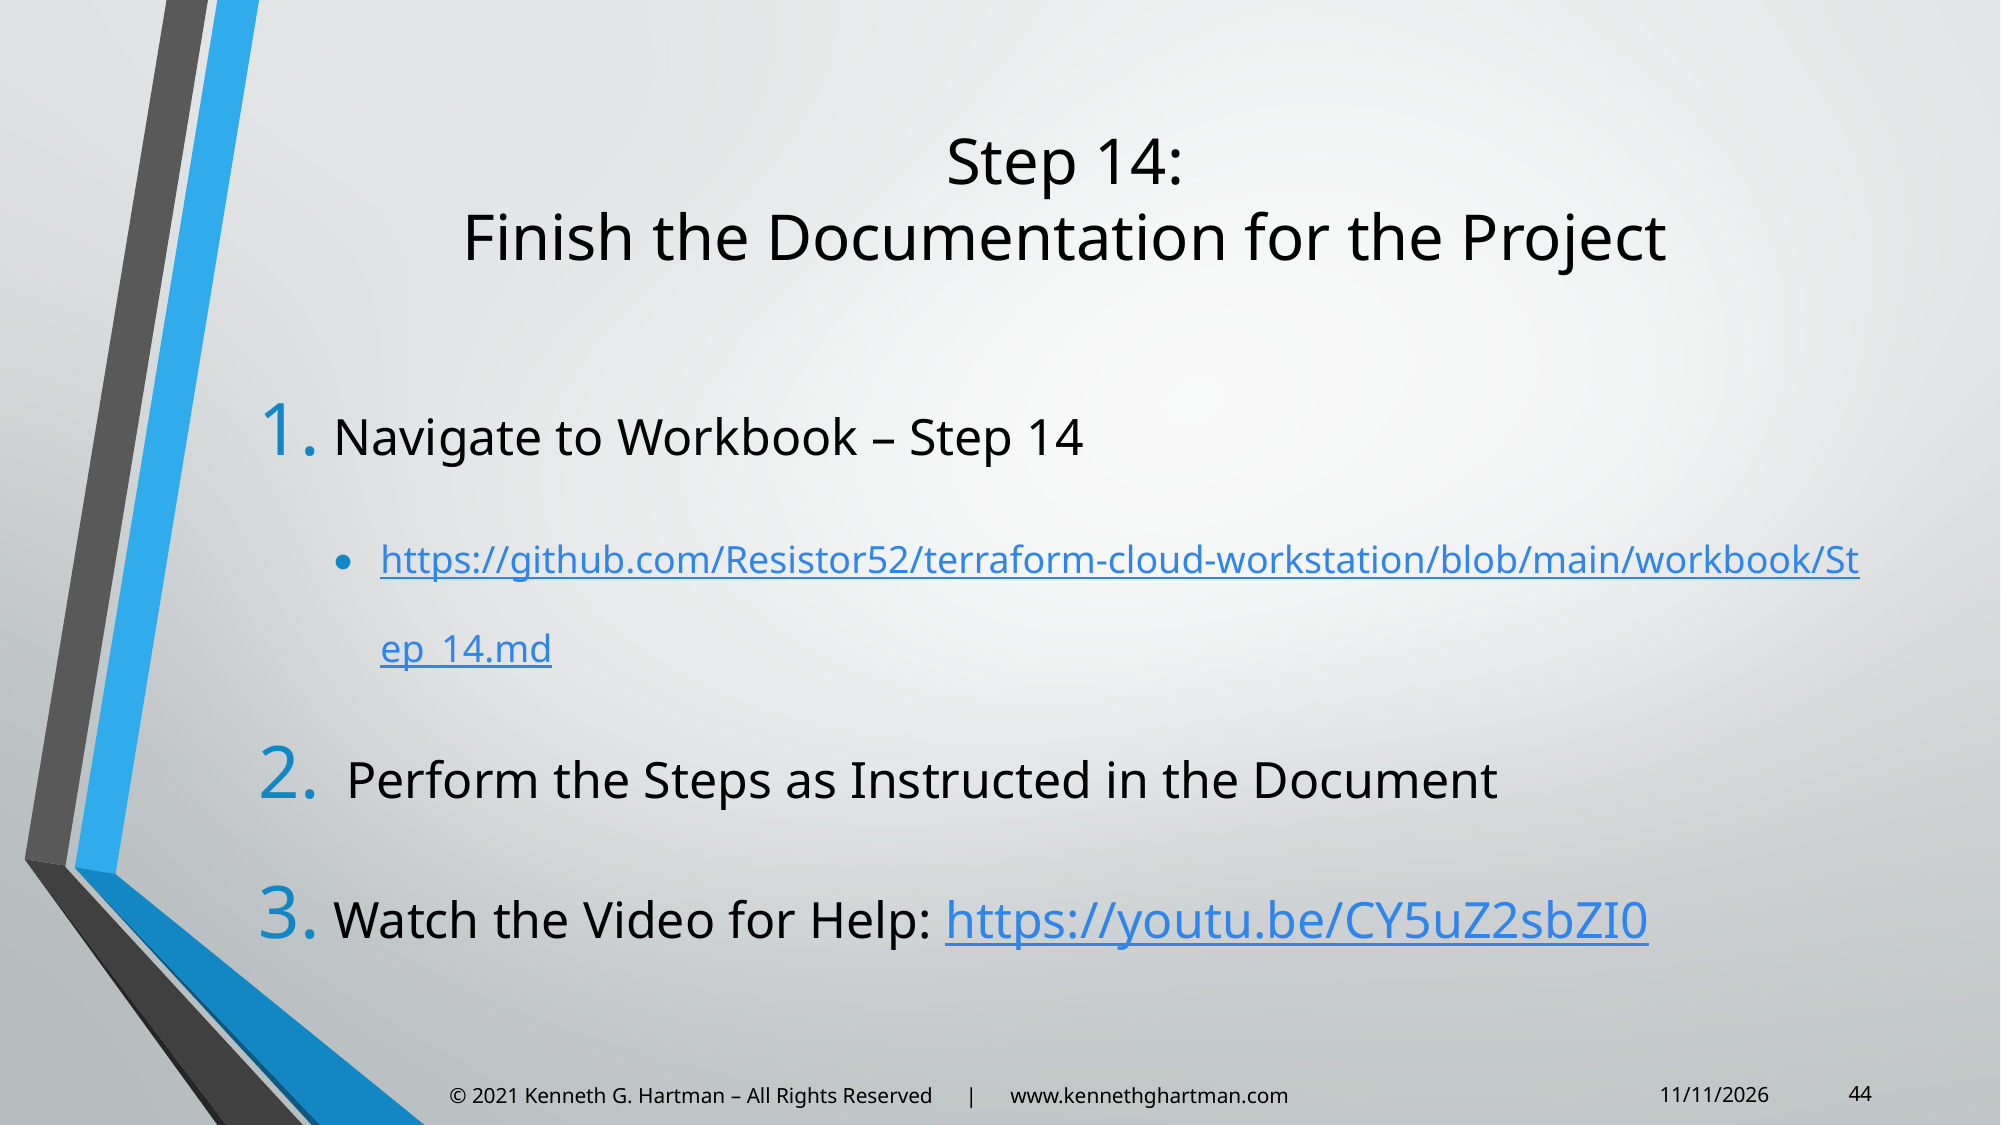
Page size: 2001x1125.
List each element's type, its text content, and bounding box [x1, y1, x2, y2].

list Navigate to Workbook – Step 14 https://github.com/Resistor52/terraform-cloud-workstation/blob/main/workbook/Step_14.md Perform the Steps as Instructed in the Document Watch the Video for Help: https://youtu.be/CY5uZ2sbZI0 [243, 337, 1887, 950]
title Step 14: Finish the Documentation for the Project [243, 112, 1887, 281]
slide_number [1597, 1066, 1784, 1125]
slide_number 44 [1796, 1065, 1887, 1125]
footer © 2021 Kenneth G. Hartman – All Rights Reserved | www.kennethghartman.com [434, 1065, 1597, 1125]
